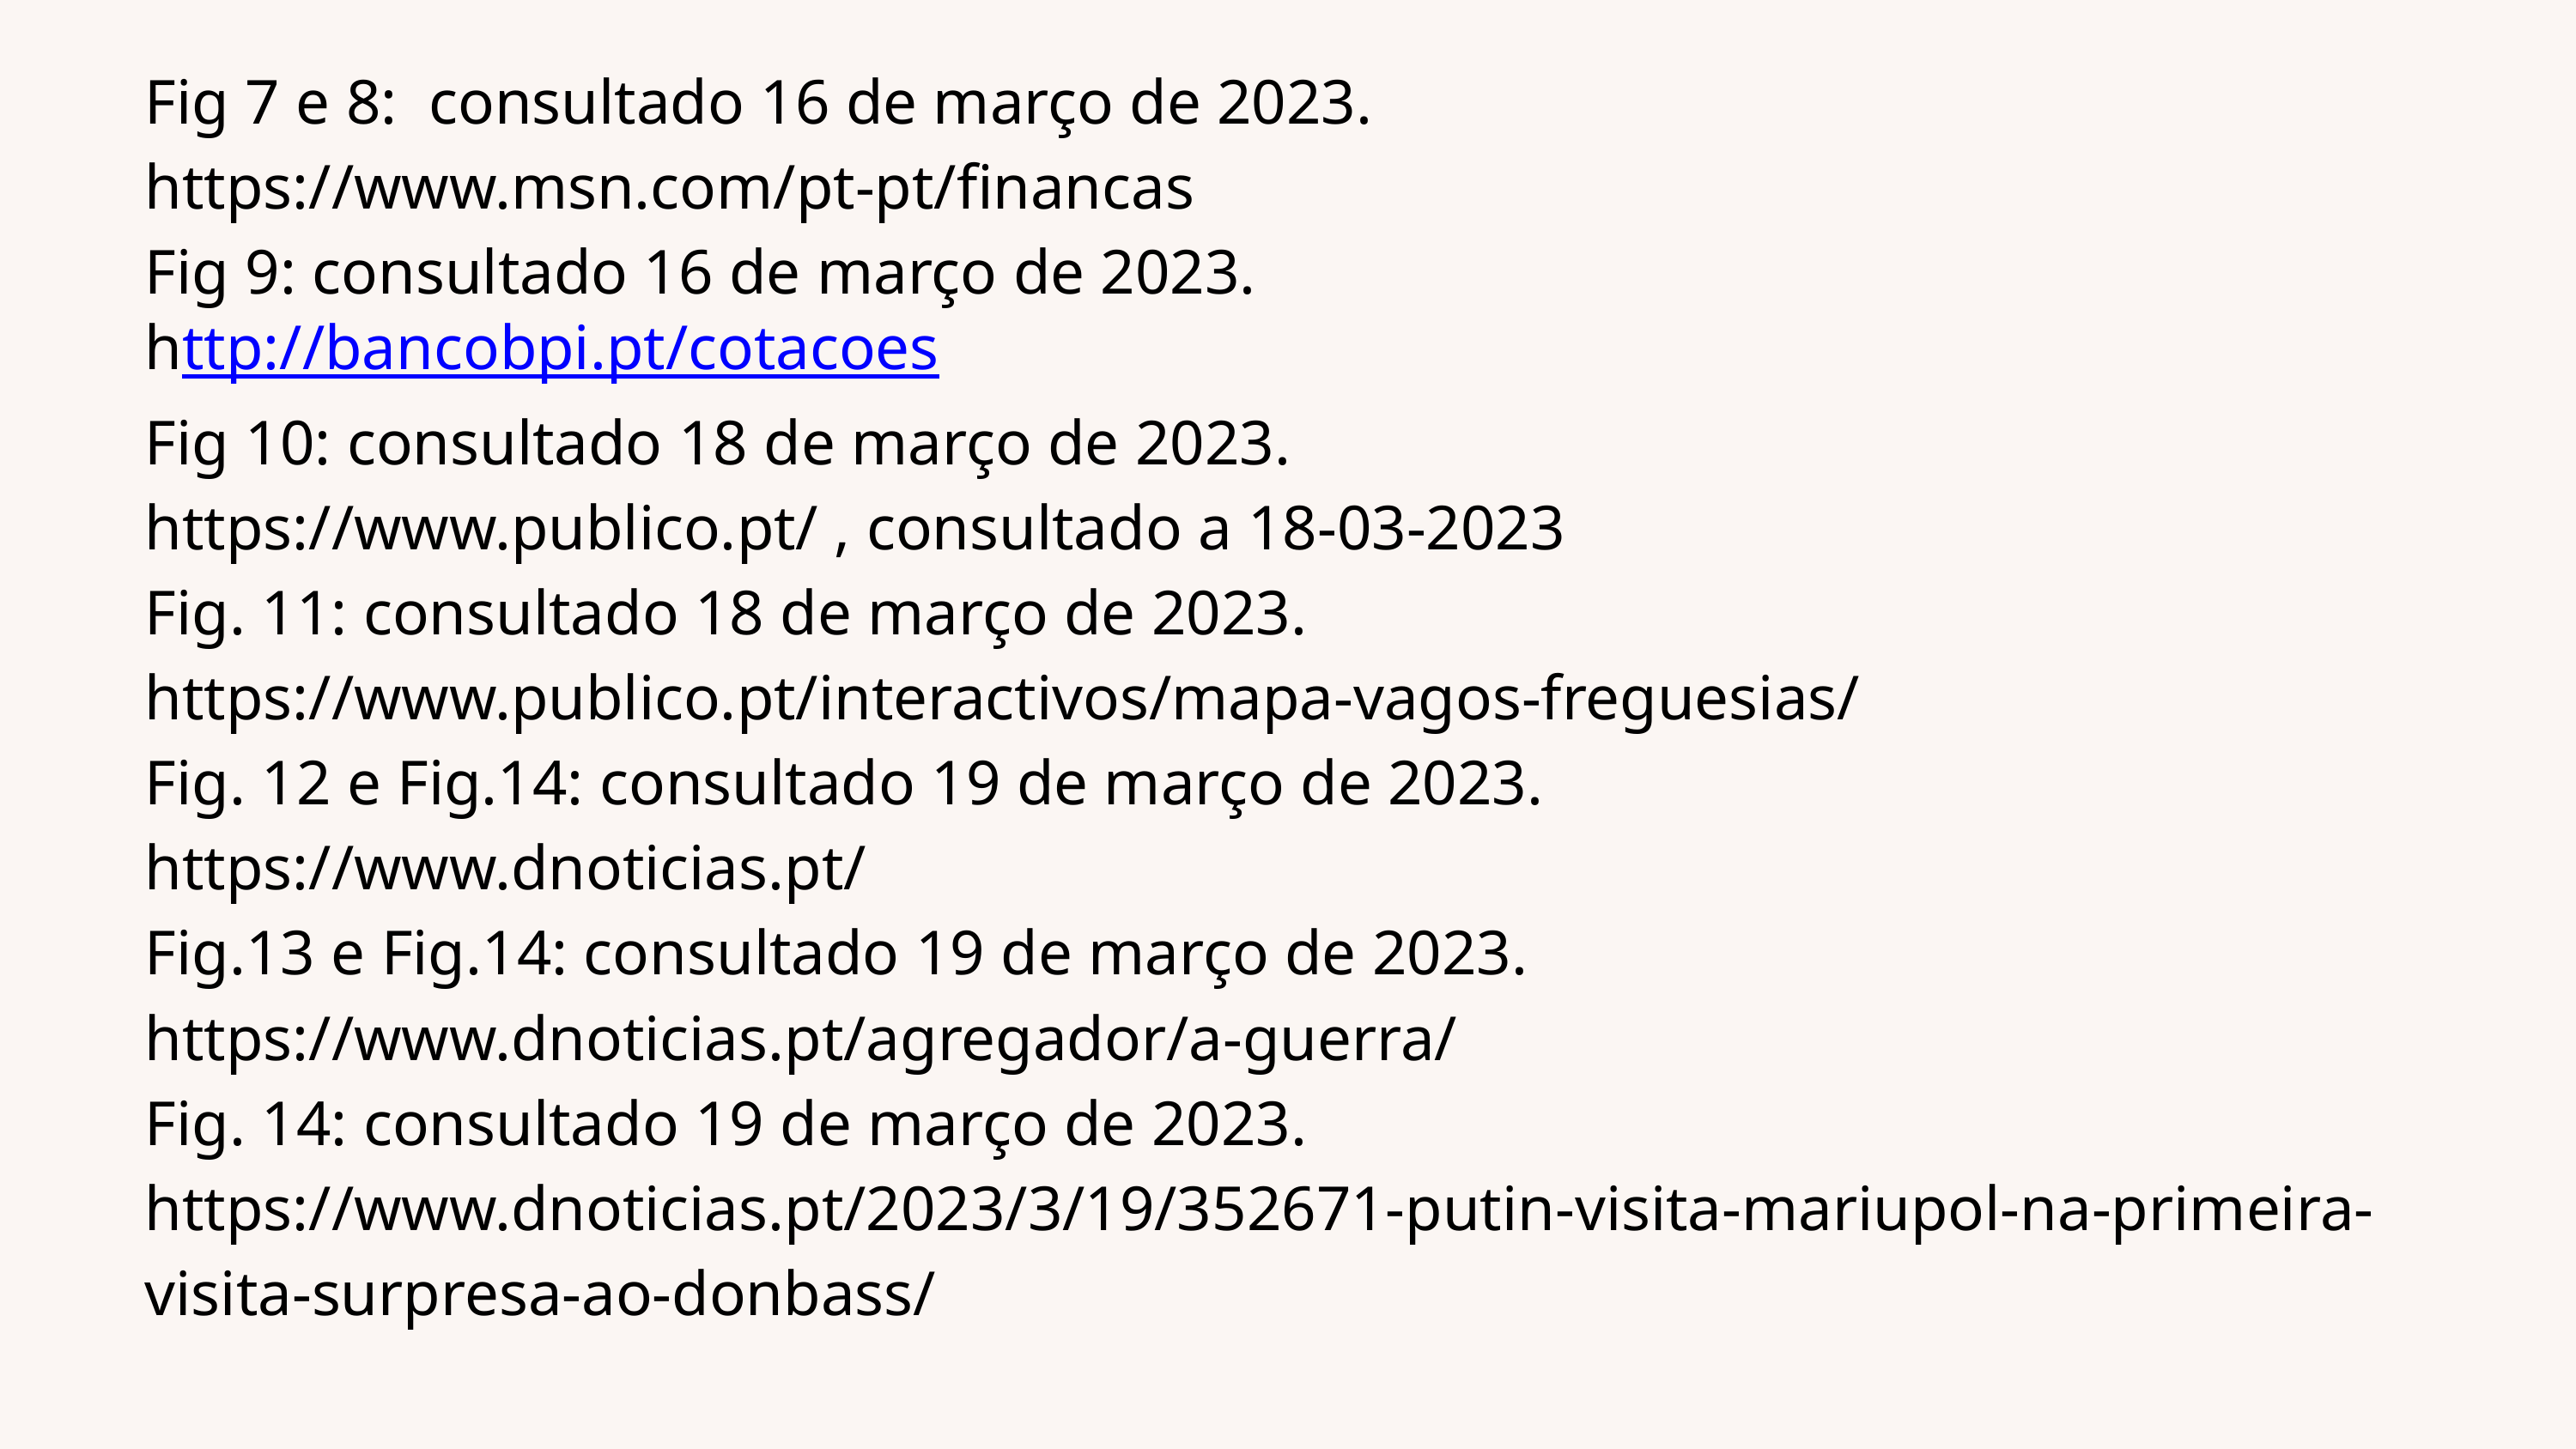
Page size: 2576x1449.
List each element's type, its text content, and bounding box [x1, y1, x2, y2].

text_box Fig 7 e 8: consultado 16 de março de 2023. https://www.msn.com/pt-pt/financas Fig 9: consultado 16 de março de 2023. http://bancobpi.pt/cotacoes Fig 10: consultado 18 de março de 2023. https://www.publico.pt/ , consultado a 18-03-2023 Fig. 11: consultado 18 de março de 2023. https://www.publico.pt/interactivos/mapa-vagos-freguesias/ Fig. 12 e Fig.14: consultado 19 de março de 2023. https://www.dnoticias.pt/ Fig.13 e Fig.14: consultado 19 de março de 2023. https://www.dnoticias.pt/agregador/a-guerra/ Fig. 14: consultado 19 de março de 2023. https://www.dnoticias.pt/2023/3/19/352671-putin-visita-mariupol-na-primeira-visita-surpresa-ao-donbass/ [144, 51, 2432, 1449]
